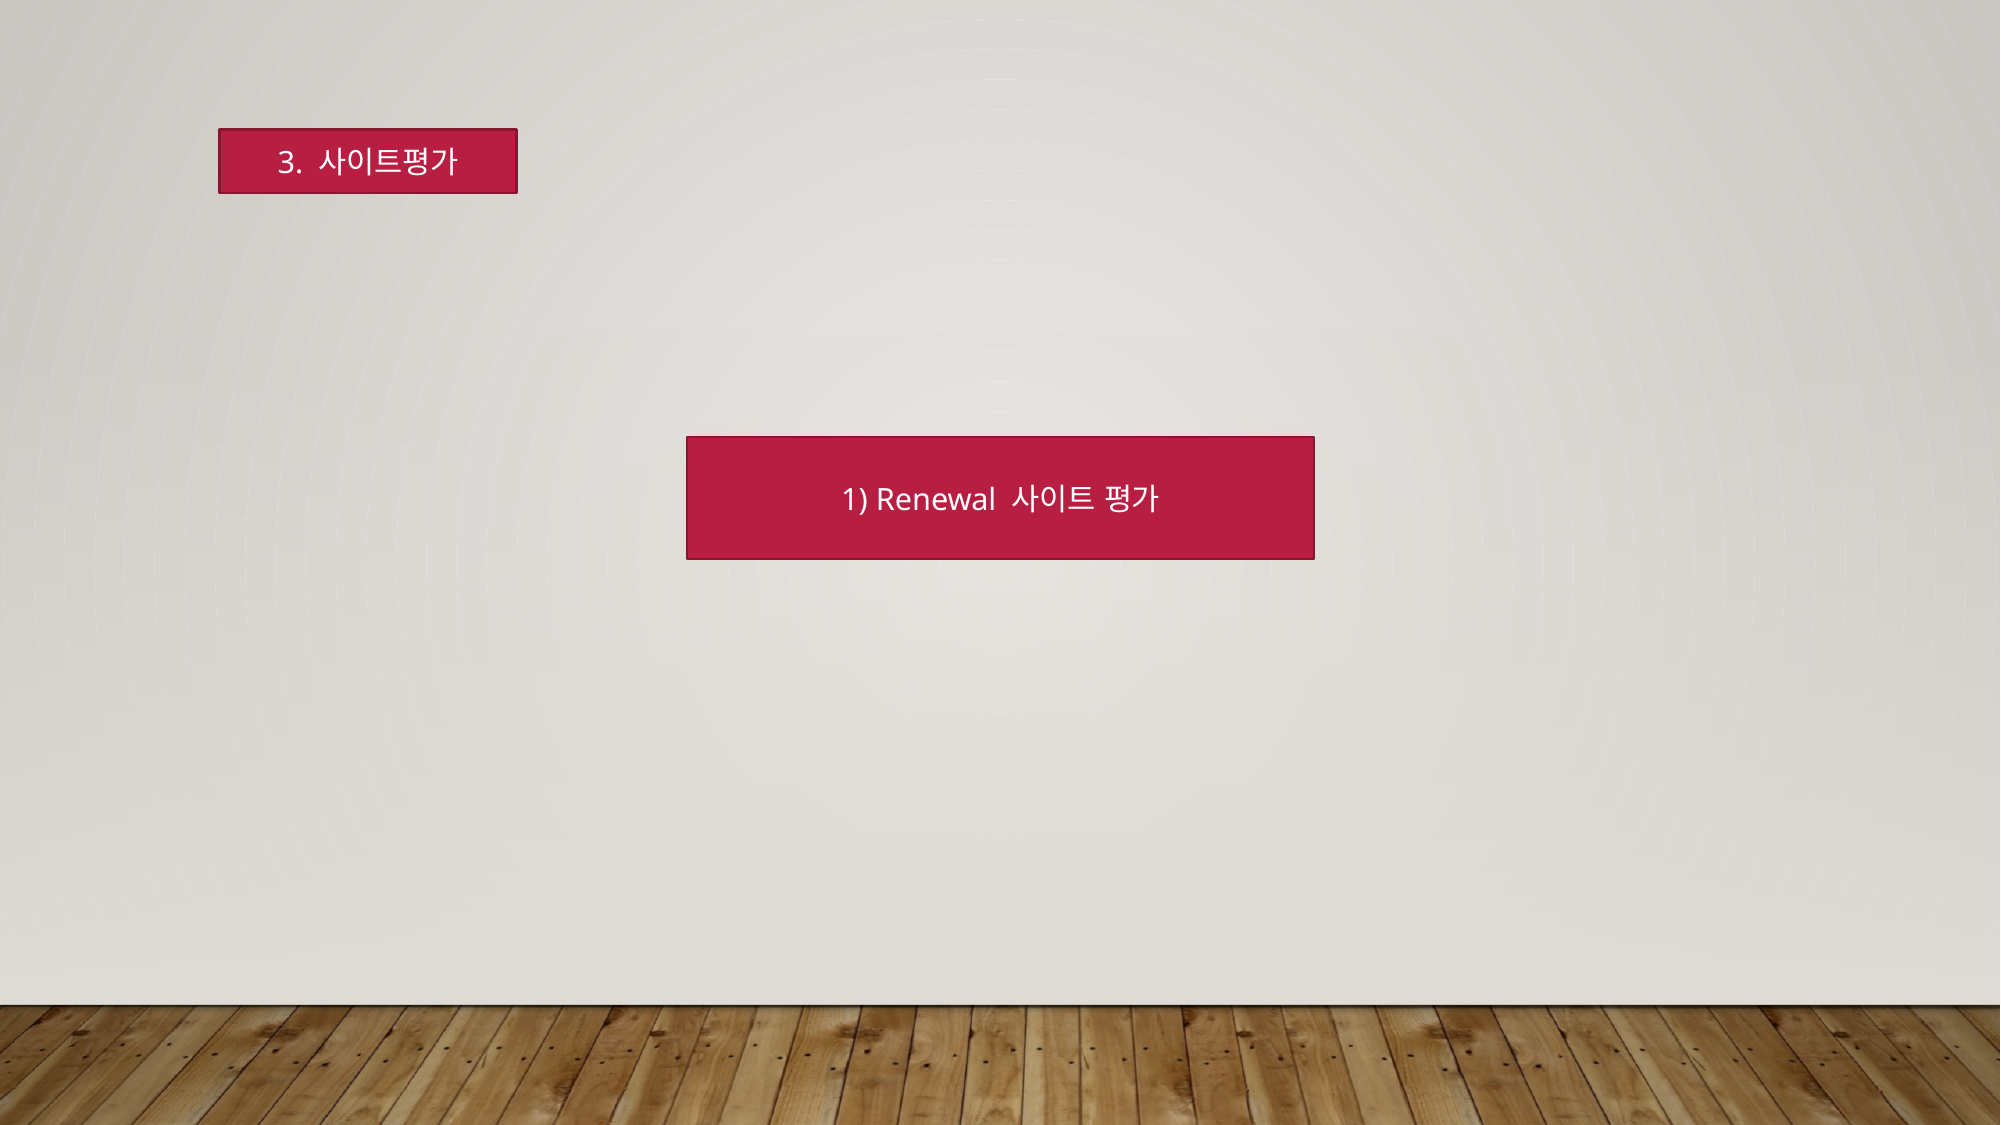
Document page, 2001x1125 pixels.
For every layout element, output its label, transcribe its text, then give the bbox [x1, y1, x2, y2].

picture [0, 1005, 2000, 1125]
text_box 3. 사이트평가 [218, 128, 518, 194]
text_box 1) Renewal 사이트 평가 [686, 436, 1315, 560]
